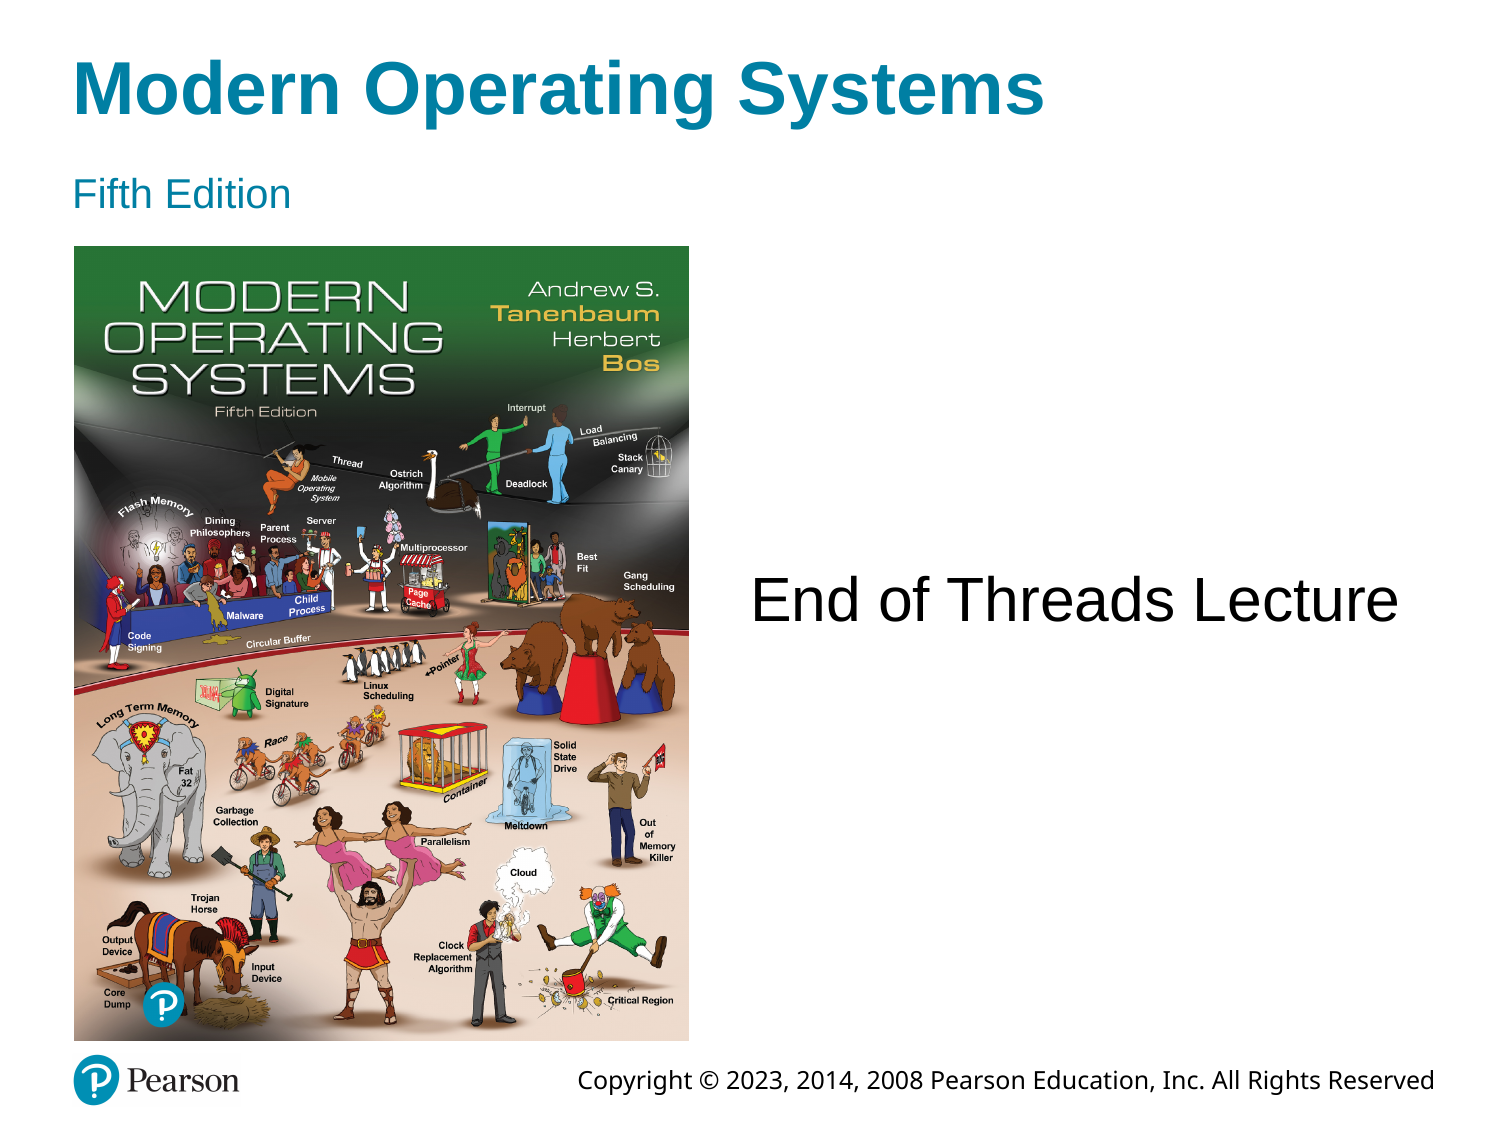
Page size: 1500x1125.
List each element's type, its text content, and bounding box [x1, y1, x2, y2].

list Copyright © 2023, 2014, 2008 Pearson Education, Inc. All Rights Reserved [355, 758, 1437, 1125]
list Fifth Edition [72, 0, 1430, 514]
list End of Threads Lecture [750, 274, 1423, 758]
picture [74, 245, 689, 1041]
picture [72, 1053, 241, 1107]
